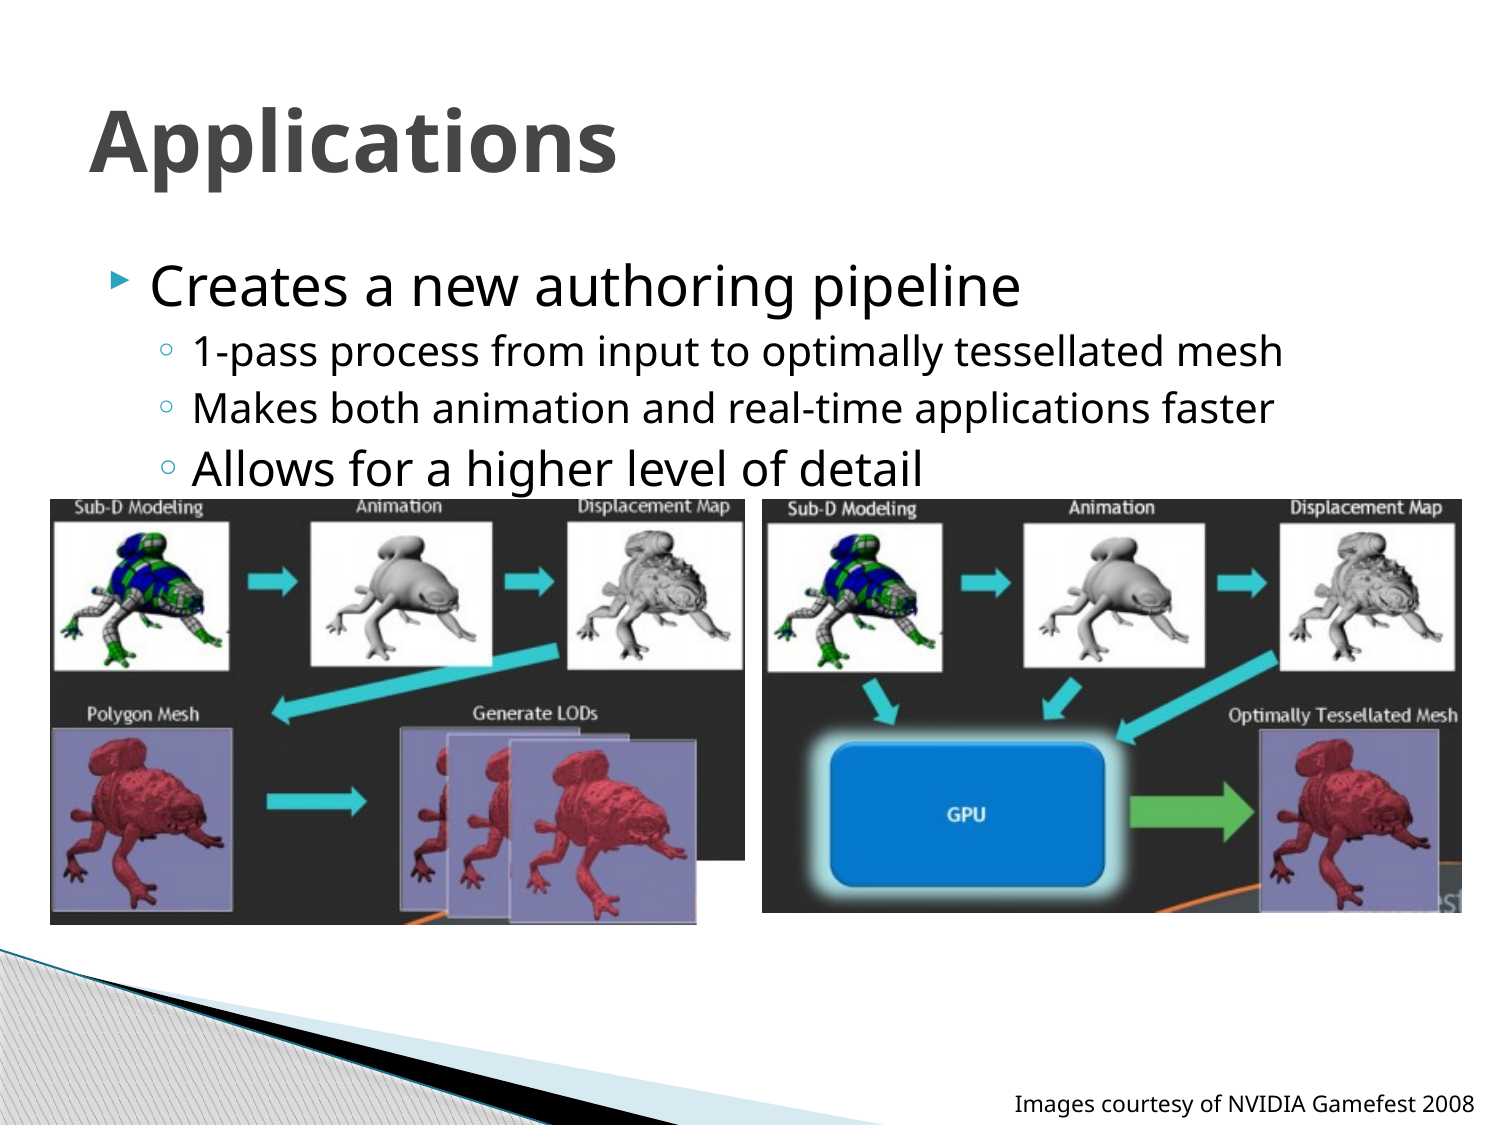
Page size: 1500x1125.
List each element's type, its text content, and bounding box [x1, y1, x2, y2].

picture [49, 499, 746, 926]
list Creates a new authoring pipeline 1-pass process from input to optimally tessellated mesh Makes both animation and real-time applications faster Allows for a higher level of detail [75, 243, 1425, 986]
title Applications [75, 45, 1425, 233]
picture [762, 499, 1462, 913]
text_box Images courtesy of NVIDIA Gamefest 2008 [999, 1082, 1491, 1125]
